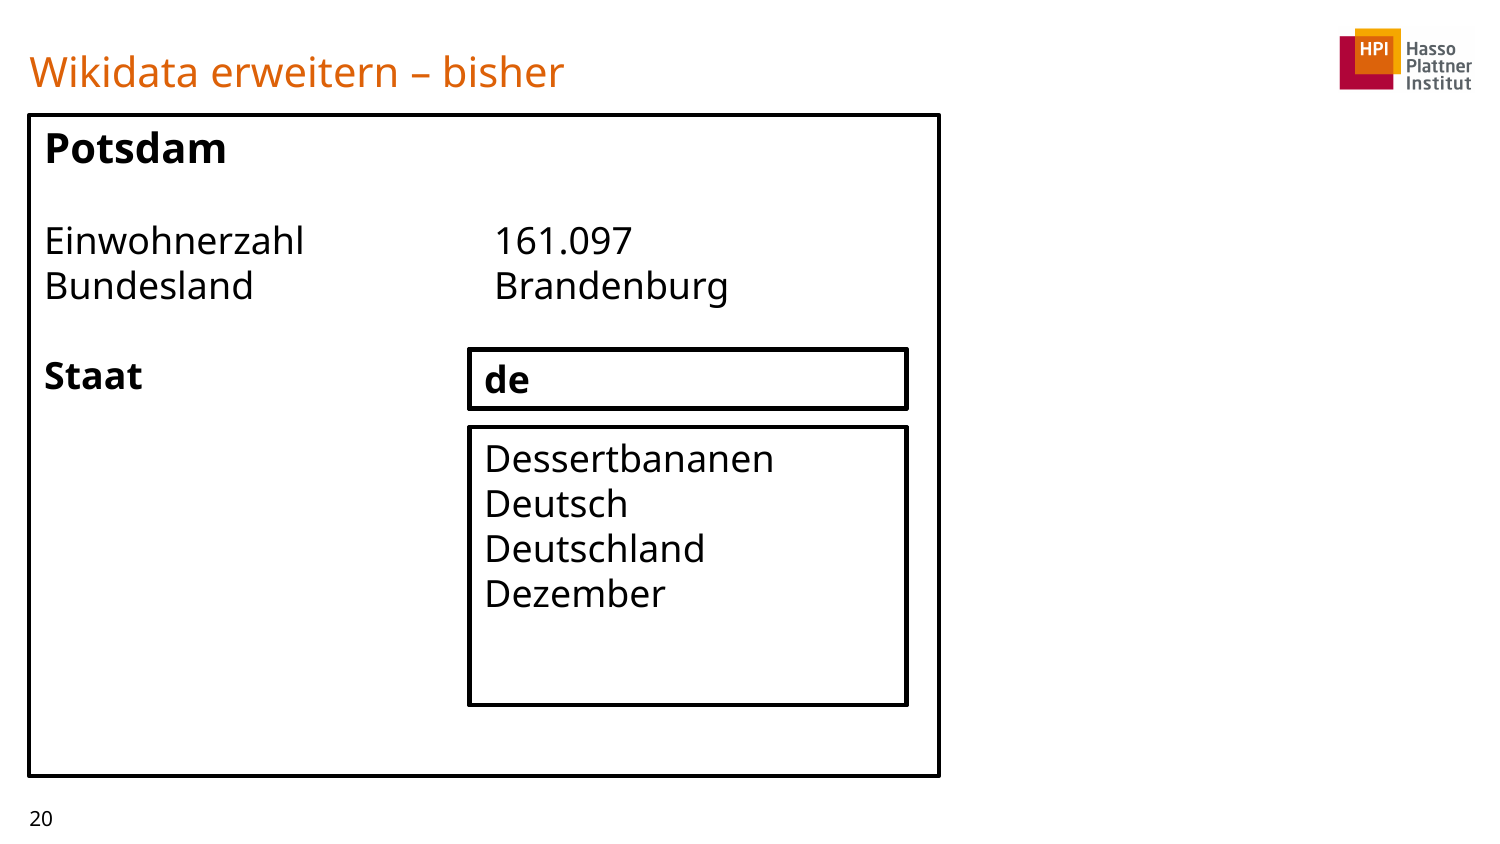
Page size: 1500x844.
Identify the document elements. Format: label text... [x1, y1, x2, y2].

text_box Dessertbananen Deutsch Deutschland Dezember [467, 425, 909, 707]
picture [1338, 26, 1475, 93]
slide_number 20 [29, 805, 65, 836]
text_box de [467, 347, 909, 411]
text_box Potsdam Einwohnerzahl 161.097 Bundesland Brandenburg Staat [27, 113, 941, 778]
title Wikidata erweitern – bisher [29, 38, 1312, 216]
